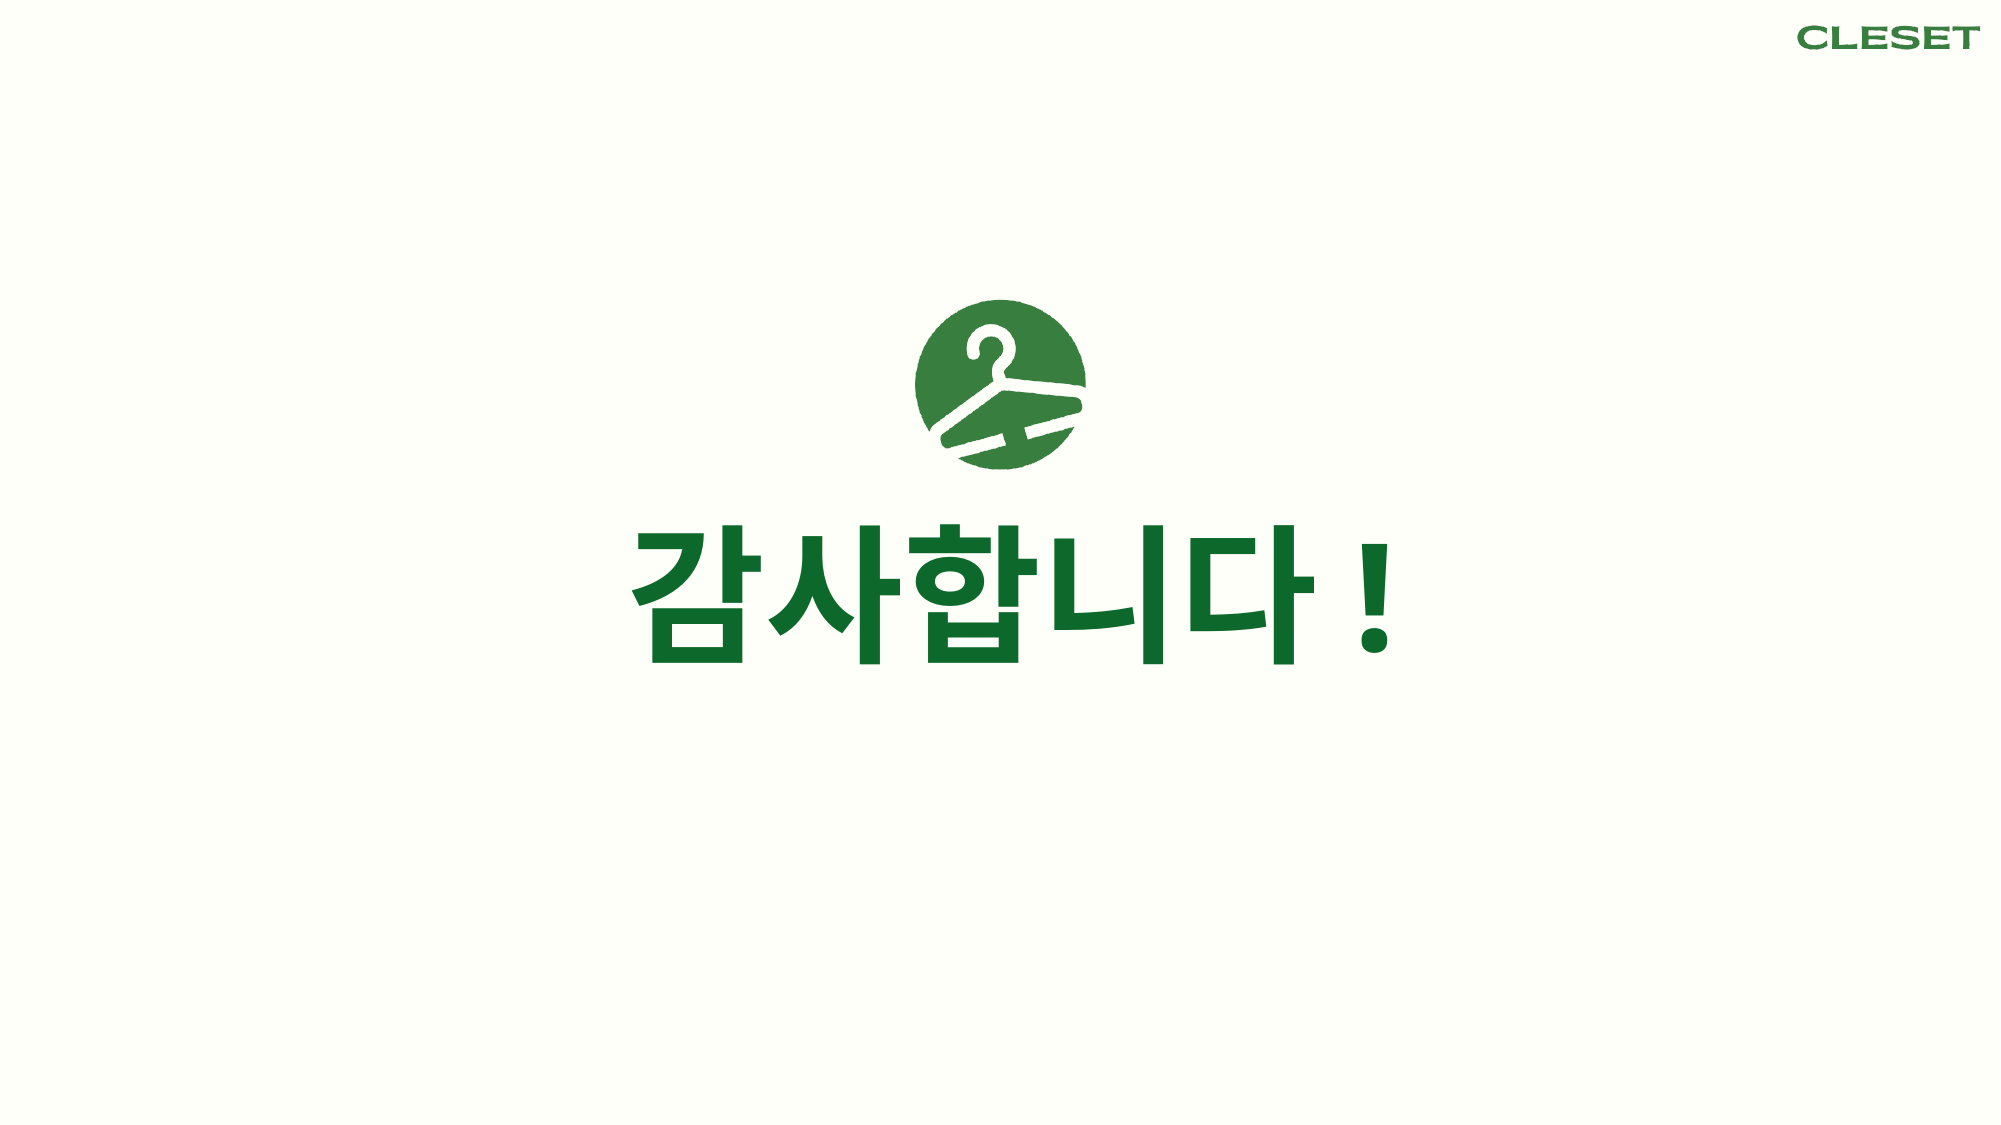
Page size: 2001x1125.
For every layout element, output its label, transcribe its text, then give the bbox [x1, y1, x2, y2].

picture [859, 244, 1141, 525]
text_box 감사합니다! [613, 494, 1412, 690]
picture [1759, 0, 2000, 168]
